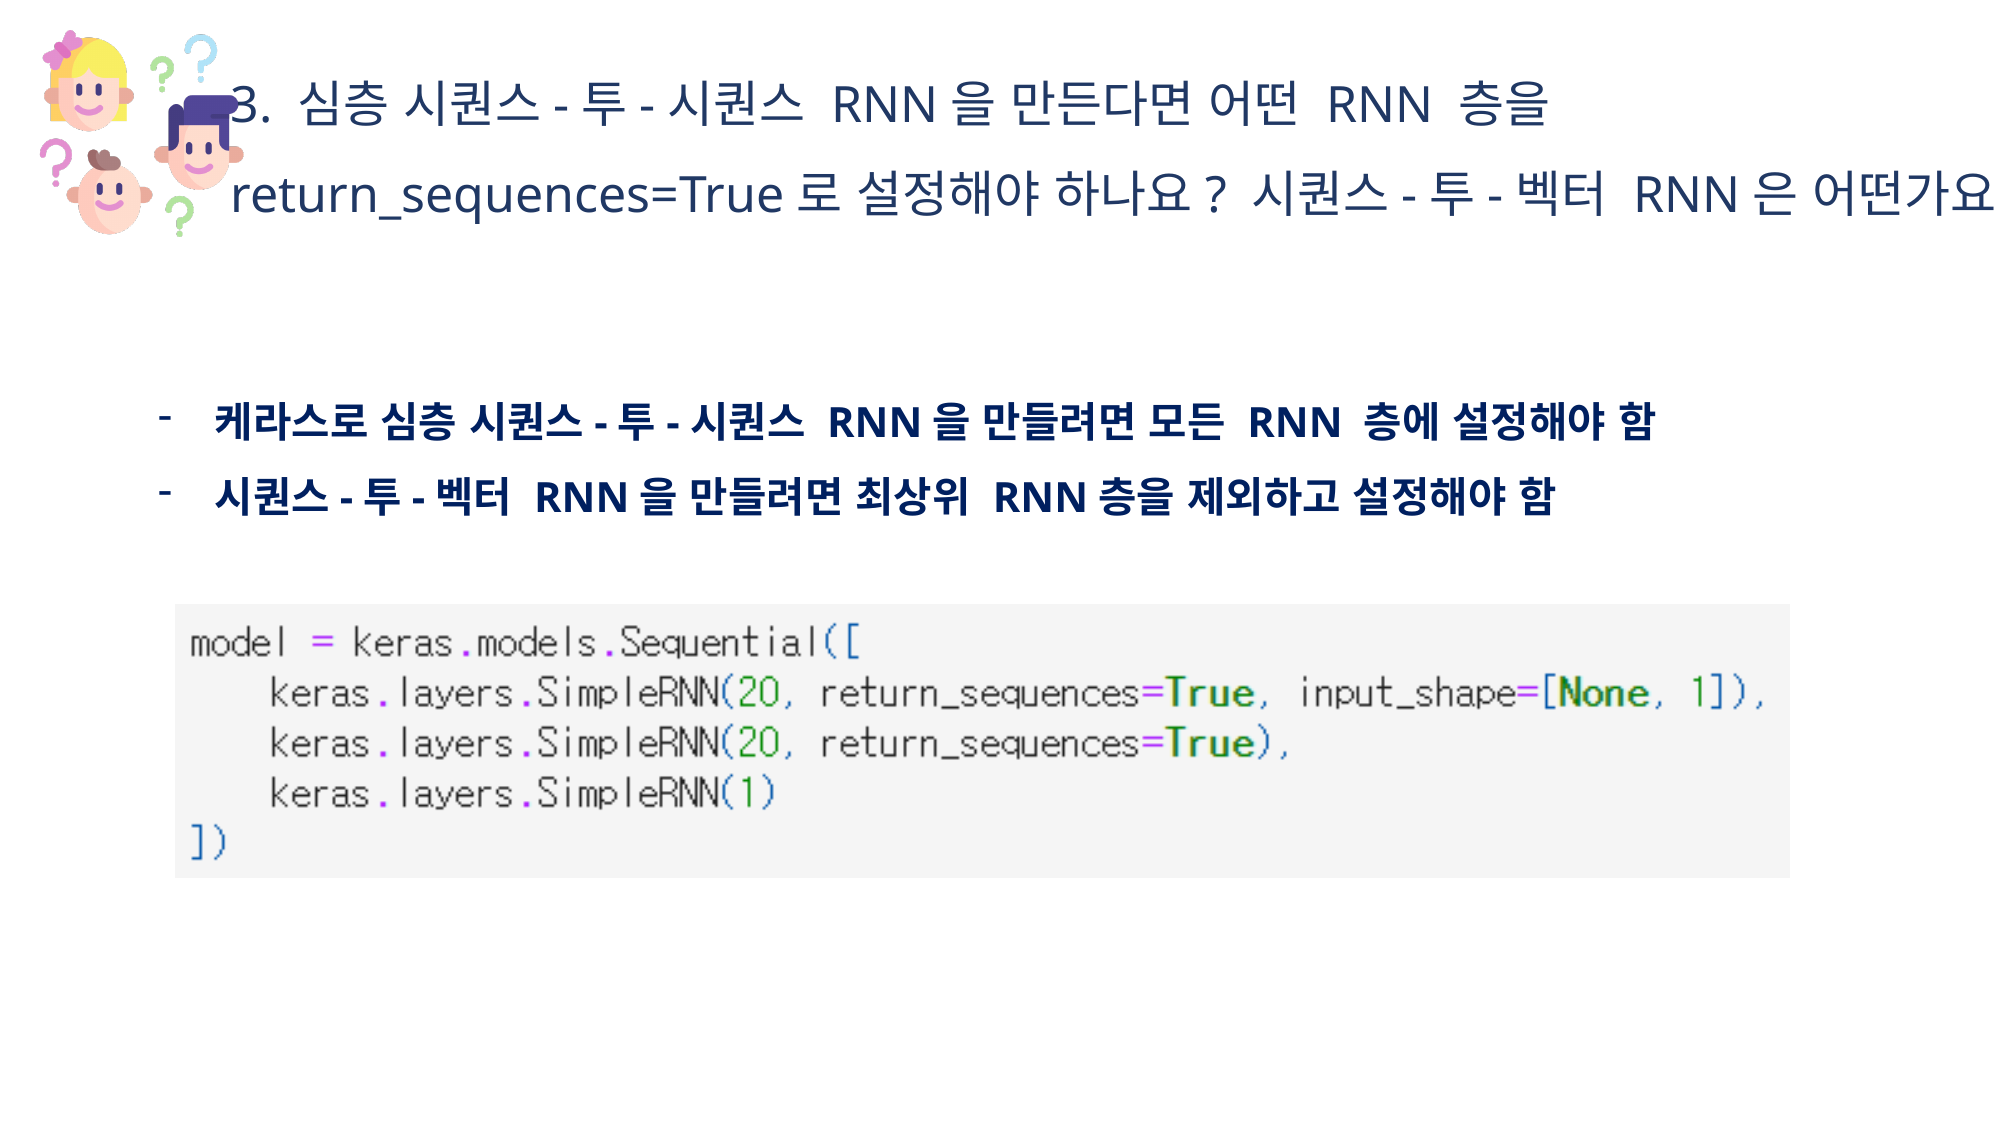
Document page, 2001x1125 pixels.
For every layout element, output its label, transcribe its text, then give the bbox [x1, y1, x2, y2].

picture [175, 604, 1790, 879]
text_box 케라스로 심층 시퀀스-투-시퀀스 RNN을 만들려면 모든 RNN 층에 설정해야 함 시퀀스-투-벡터 RNN을 만들려면 최상위 RNN층을 제외하고 설정해야 함 [143, 363, 1672, 528]
picture [38, 30, 245, 237]
text_box 3. 심층 시퀀스-투-시퀀스 RNN을 만든다면 어떤 RNN 층을 return_sequences=True로 설정해야 하나요? 시퀀스-투-벡터 RNN은 어떤가요? [245, 35, 2000, 230]
